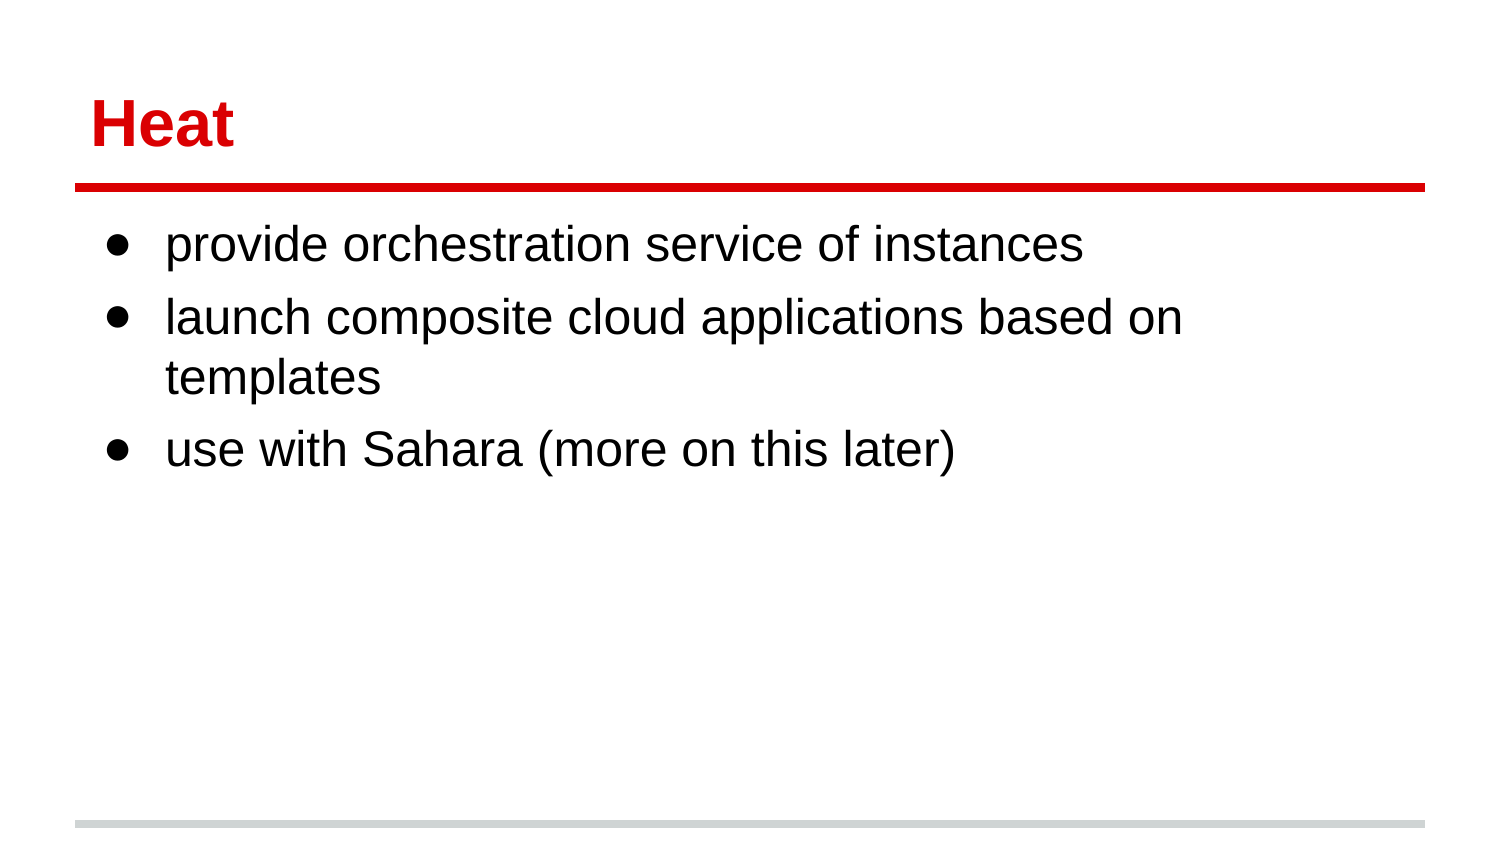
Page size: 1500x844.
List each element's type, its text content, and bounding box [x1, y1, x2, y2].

list provide orchestration service of instances launch composite cloud applications based on templates use with Sahara (more on this later) [75, 196, 1425, 808]
title Heat [75, 33, 1425, 175]
